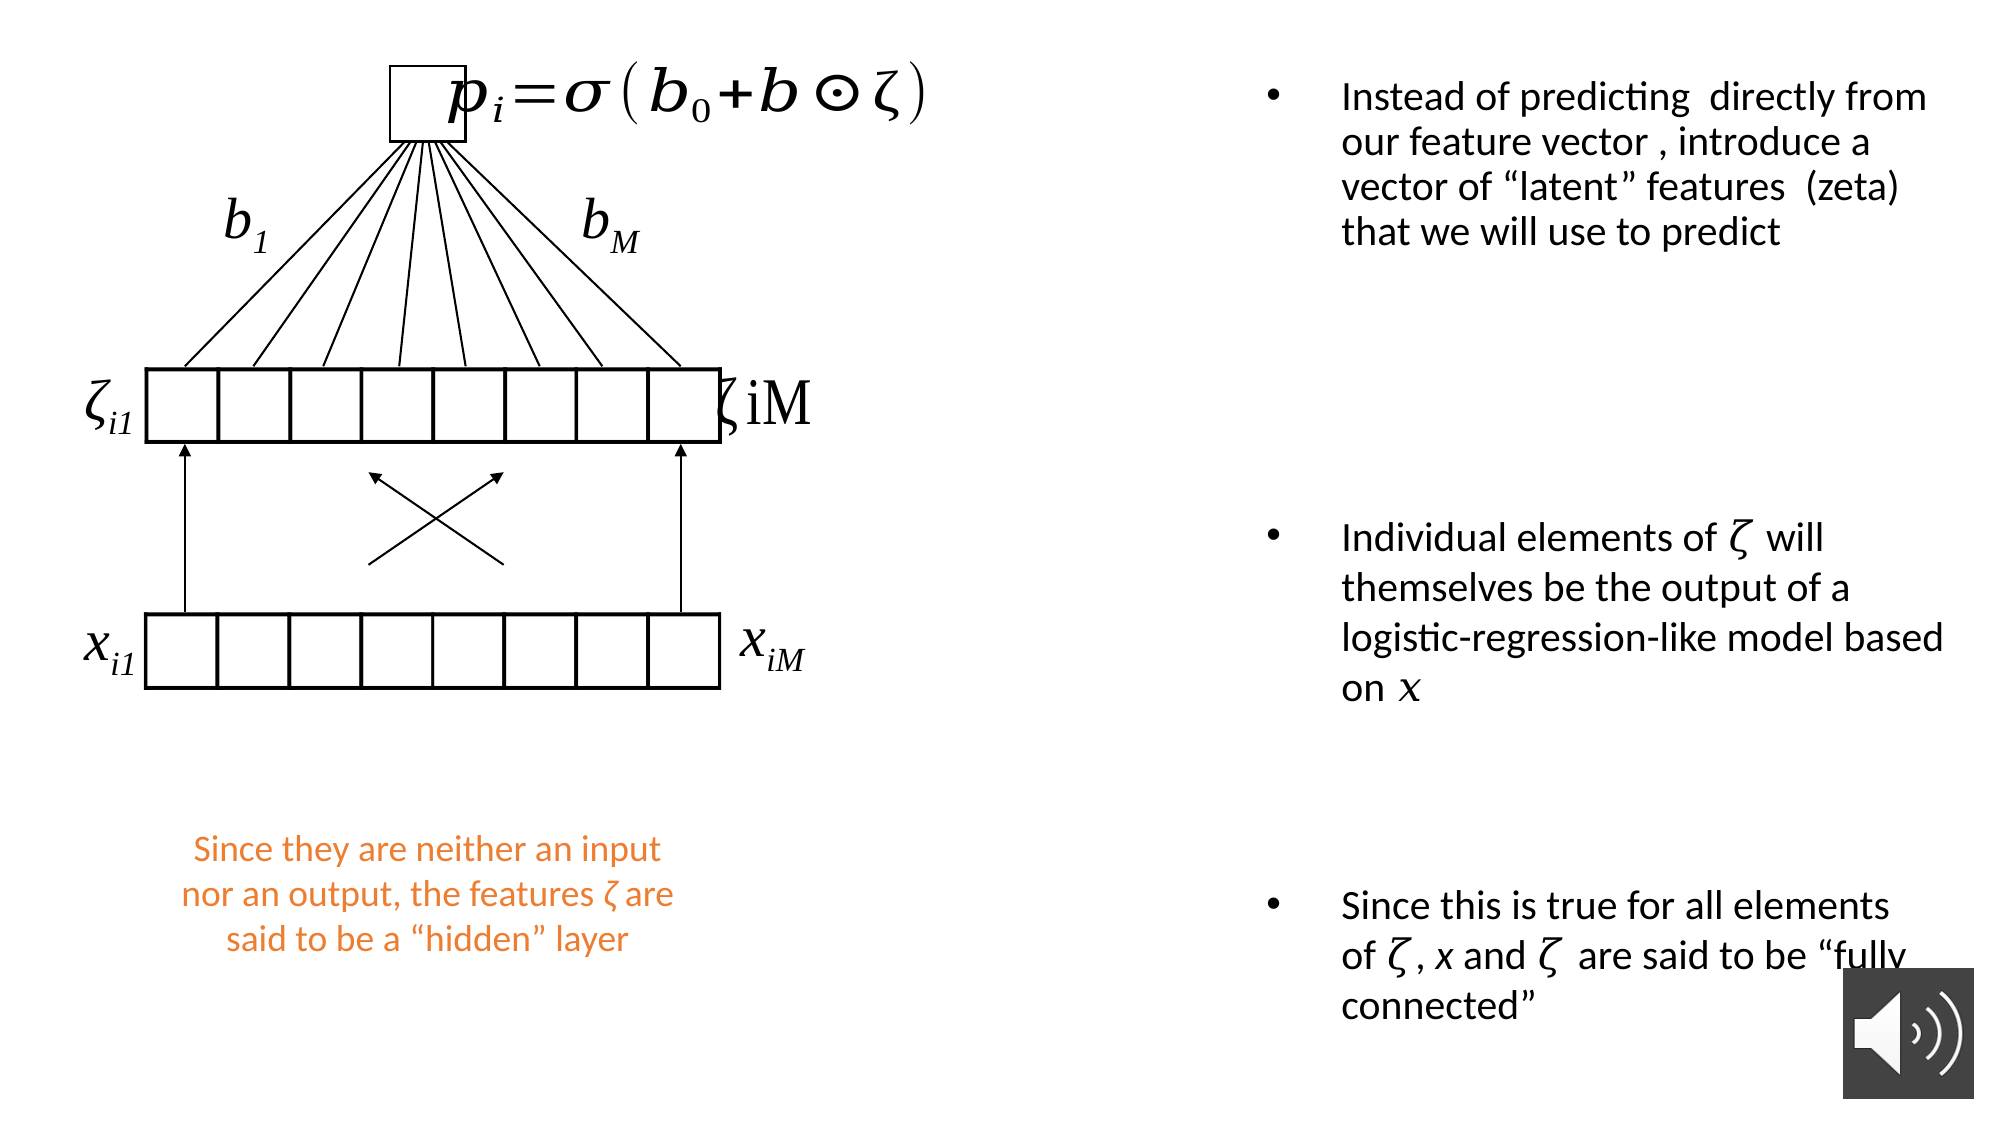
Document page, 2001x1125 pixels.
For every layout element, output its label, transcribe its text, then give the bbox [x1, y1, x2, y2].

text_box Since they are neither an input nor an output, the features ζ are said to be a “hidden” layer [157, 816, 698, 967]
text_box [184, 120, 253, 366]
picture [1841, 966, 1975, 1100]
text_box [399, 120, 425, 366]
text_box Individual elements of 𝜁 will themselves be the output of a logistic-regression-like model based on 𝑥 [1251, 501, 1972, 740]
table_header [391, 67, 464, 120]
text_box xi1 [69, 594, 160, 689]
text_box ζi1 [69, 354, 160, 449]
picture [144, 366, 722, 444]
text_box xiM [725, 591, 835, 686]
picture [143, 611, 722, 690]
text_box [603, 120, 681, 366]
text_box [368, 472, 504, 565]
text_box Since this is true for all elements of 𝜁, x and 𝜁 are said to be “fully connected” [1251, 870, 1972, 1039]
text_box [253, 120, 399, 366]
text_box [425, 120, 603, 367]
